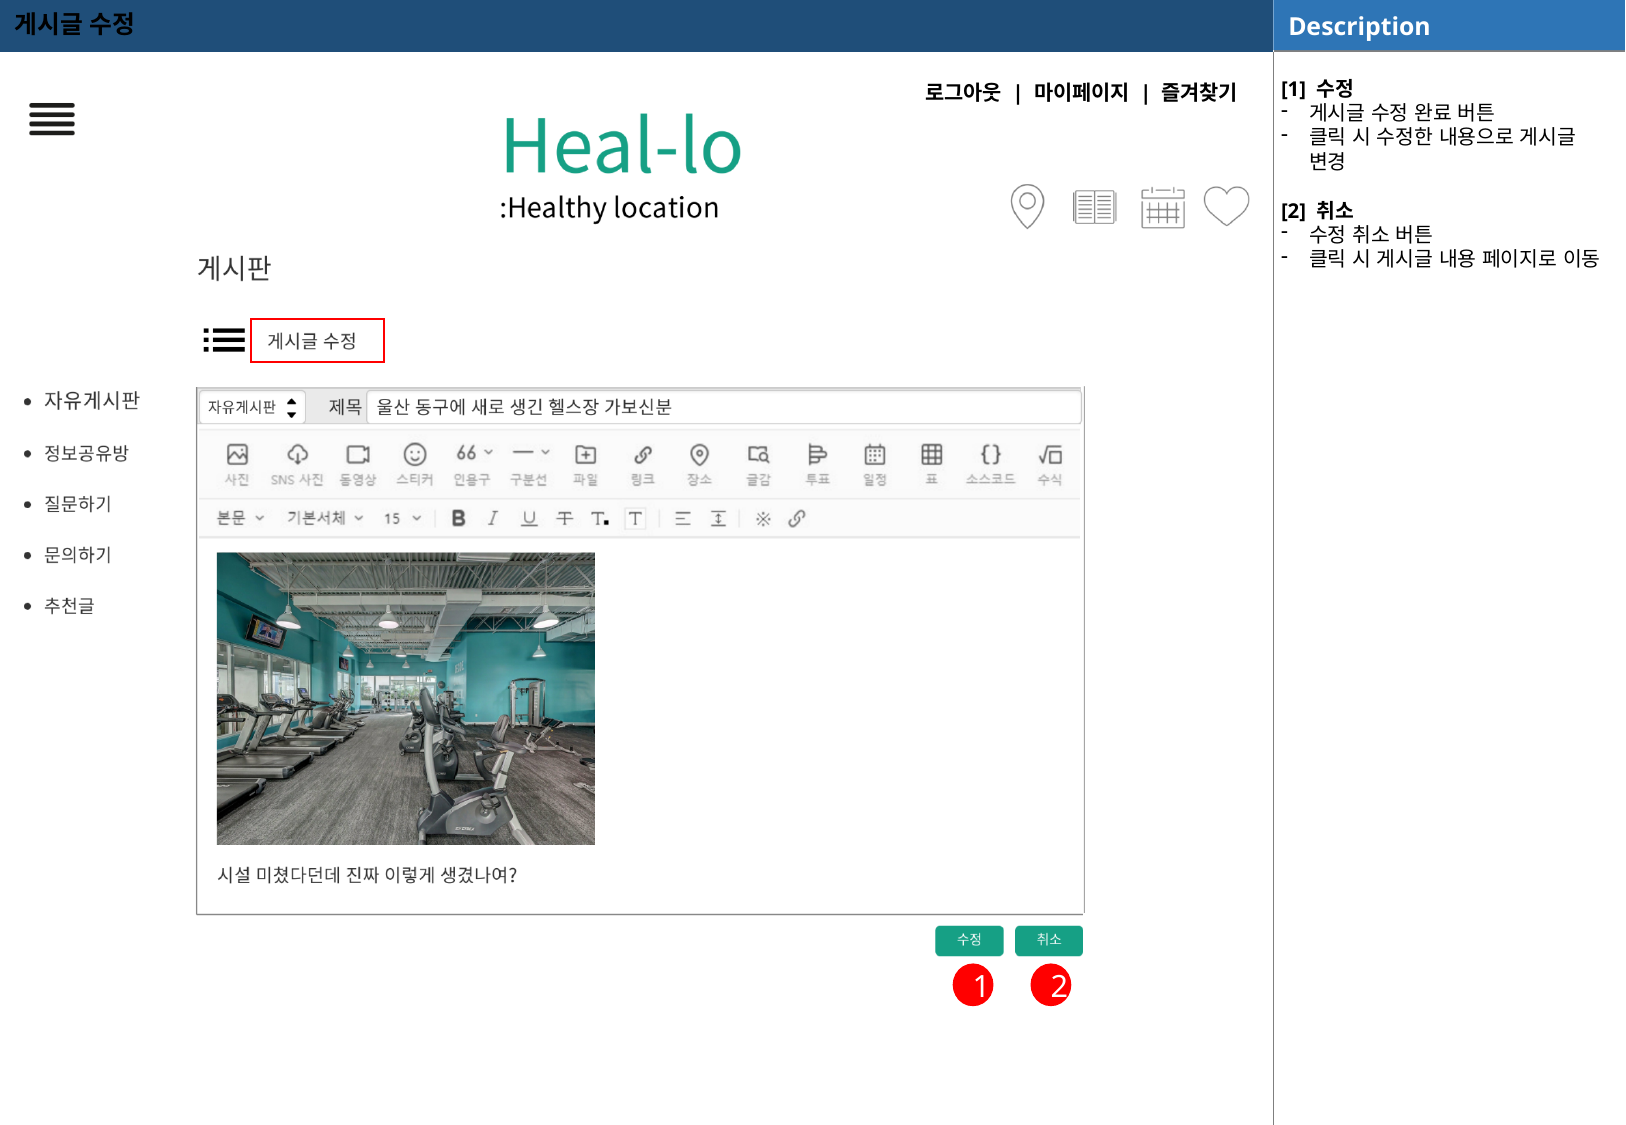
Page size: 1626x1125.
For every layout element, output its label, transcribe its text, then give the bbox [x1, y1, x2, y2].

list 게시글 수정 [0, 0, 1238, 52]
text_box [1] 수정 게시글 수정 완료 버튼 클릭 시 수정한 내용으로 게시글 변경 [2] 취소 수정 취소 버튼 클릭 시 게시글 내용 페이지로 이동 [1274, 51, 1625, 1125]
picture [14, 62, 1257, 1025]
